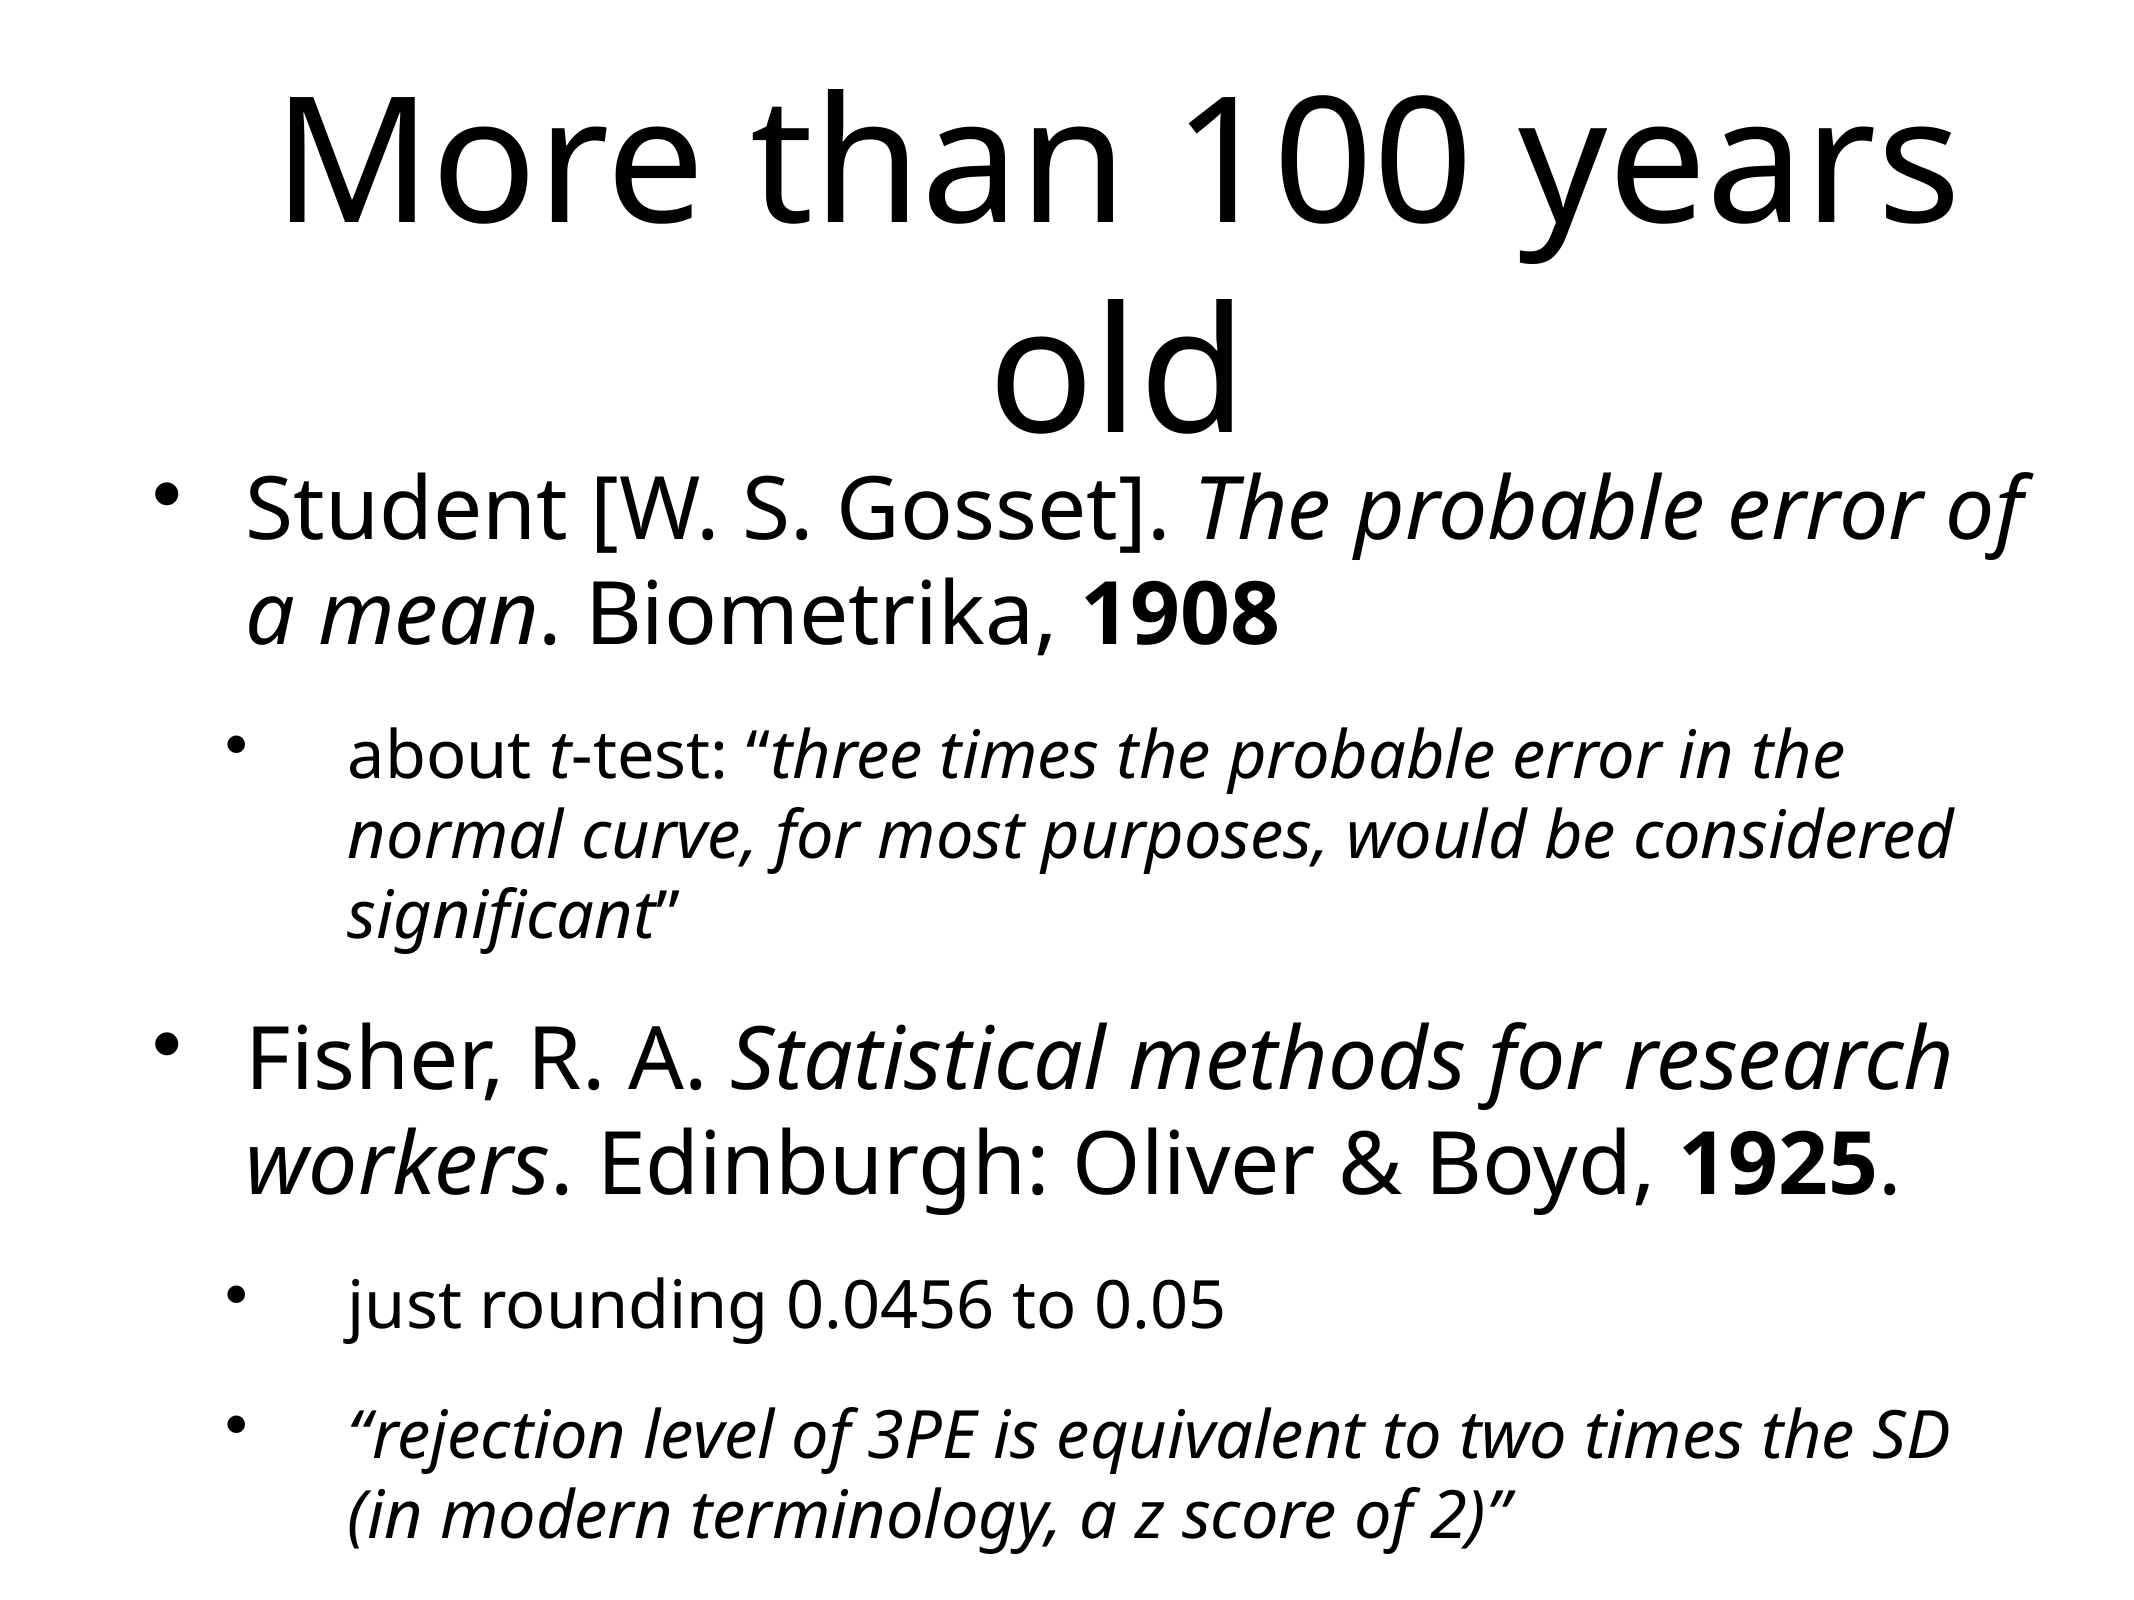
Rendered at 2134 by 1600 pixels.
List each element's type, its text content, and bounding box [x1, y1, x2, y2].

list Student [W. S. Gosset]. The probable error of a mean. Biometrika, 1908 about t-test: “three times the probable error in the normal curve, for most purposes, would be considered significant” Fisher, R. A. Statistical methods for research workers. Edinburgh: Oliver & Boyd, 1925. just rounding 0.0456 to 0.05 “rejection level of 3PE is equivalent to two times the SD (in modern terminology, a z score of 2)” [91, 480, 2043, 1524]
title More than 100 years old [207, 41, 2028, 474]
